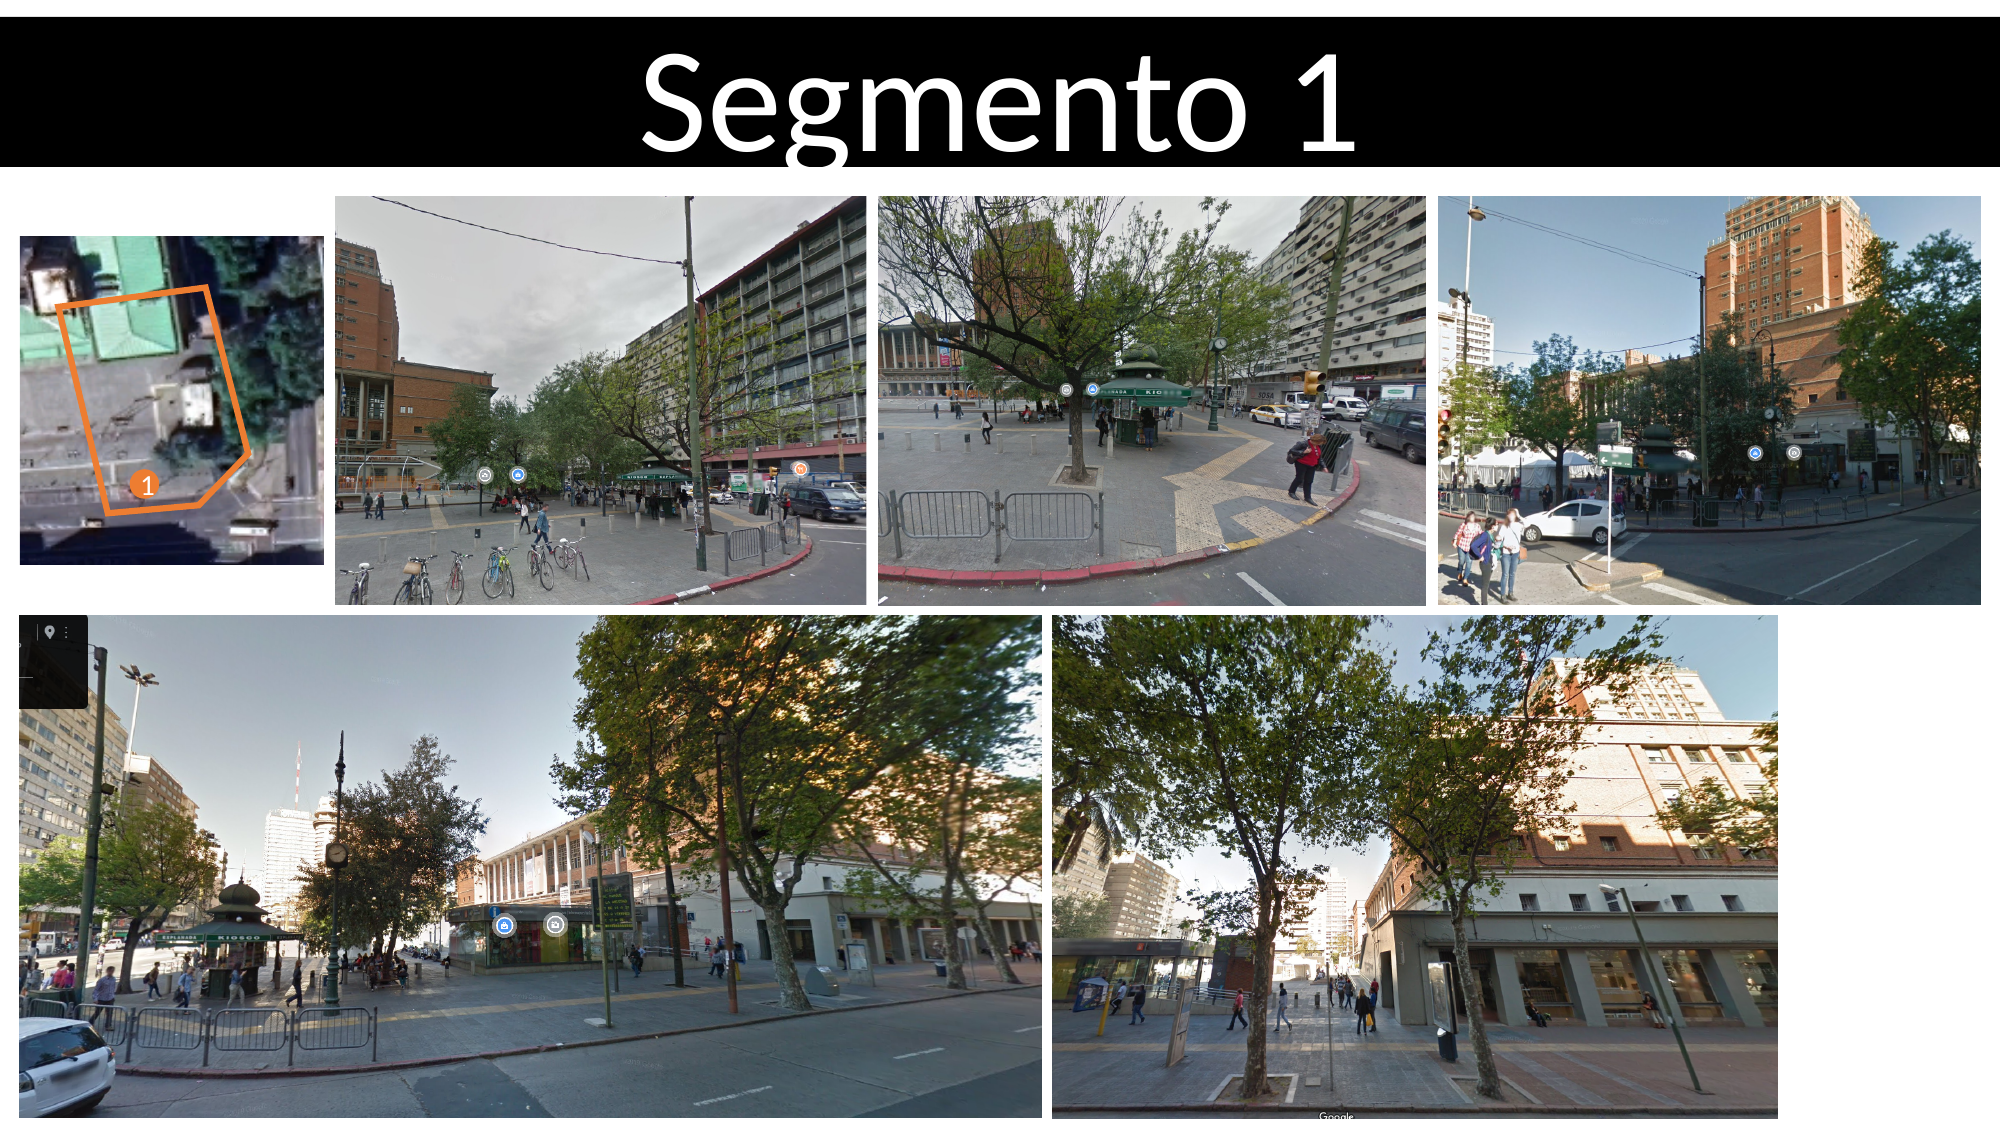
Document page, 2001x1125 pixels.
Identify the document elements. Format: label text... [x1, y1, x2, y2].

picture [19, 615, 1042, 1118]
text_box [19, 236, 324, 565]
picture [1052, 615, 1778, 1119]
text_box Segmento 1 [0, 16, 2000, 168]
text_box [334, 196, 1981, 606]
